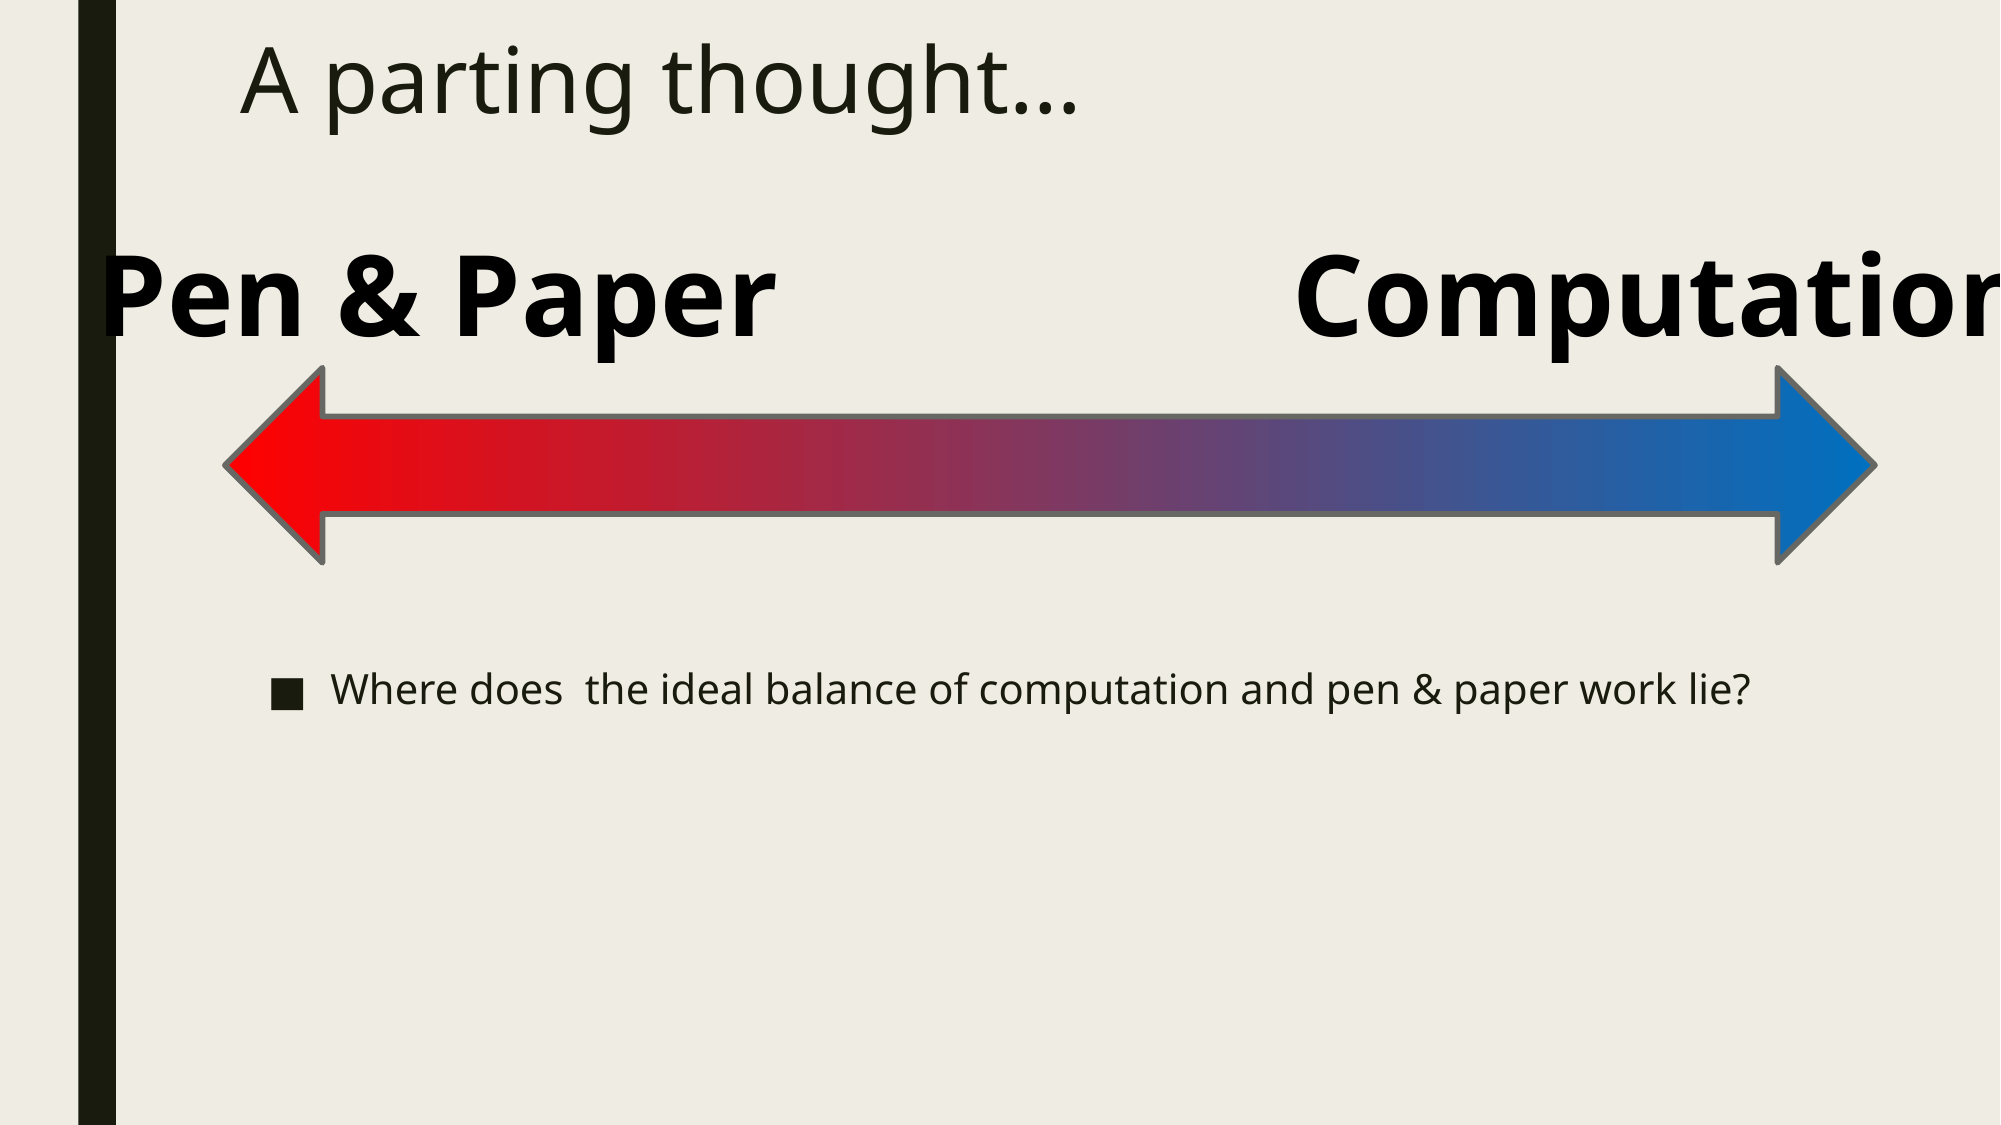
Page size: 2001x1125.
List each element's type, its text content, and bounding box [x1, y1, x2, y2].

text_box Computation [1277, 216, 2000, 367]
text_box Pen & Paper [81, 216, 794, 367]
title A parting thought… [225, 27, 1800, 272]
text_box Where does the ideal balance of computation and pen & paper work lie? [252, 659, 1828, 885]
text_box [222, 367, 1878, 566]
